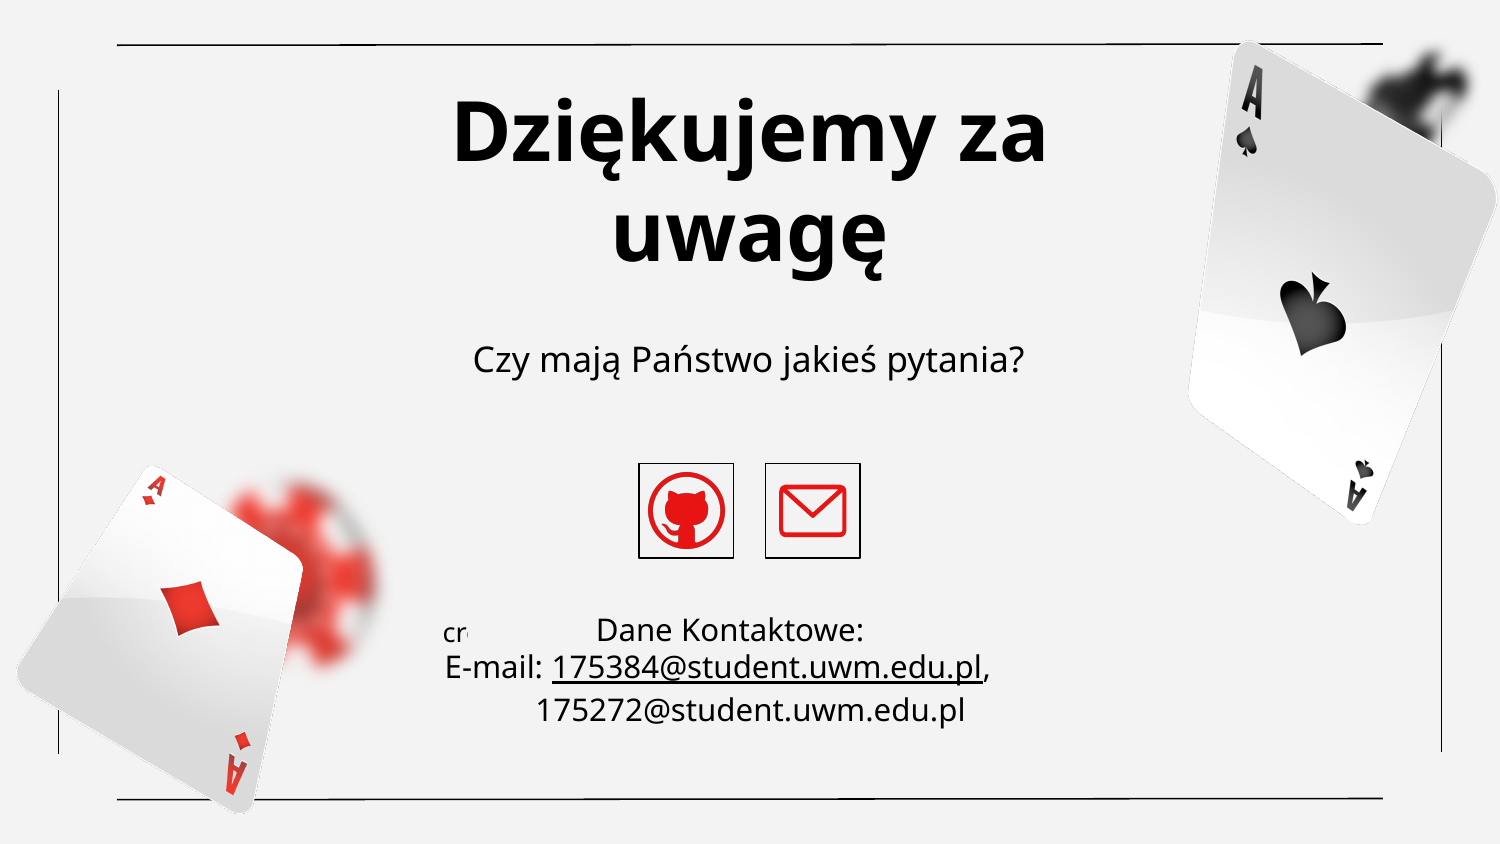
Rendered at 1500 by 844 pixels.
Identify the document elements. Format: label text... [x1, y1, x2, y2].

title Dziękujemy za uwagę [357, 88, 1051, 268]
text_box [779, 484, 847, 538]
picture [648, 472, 725, 550]
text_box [1056, 28, 1500, 530]
text_box [639, 463, 734, 559]
picture [467, 573, 1143, 695]
picture [15, 428, 443, 815]
text_box Dane Kontaktowe: E-mail: 175384@student.uwm.edu.pl, 175272@student.uwm.edu.pl [429, 595, 1031, 766]
text_box [765, 463, 861, 559]
subtitle Czy mają Państwo jakieś pytania? [429, 268, 1051, 448]
